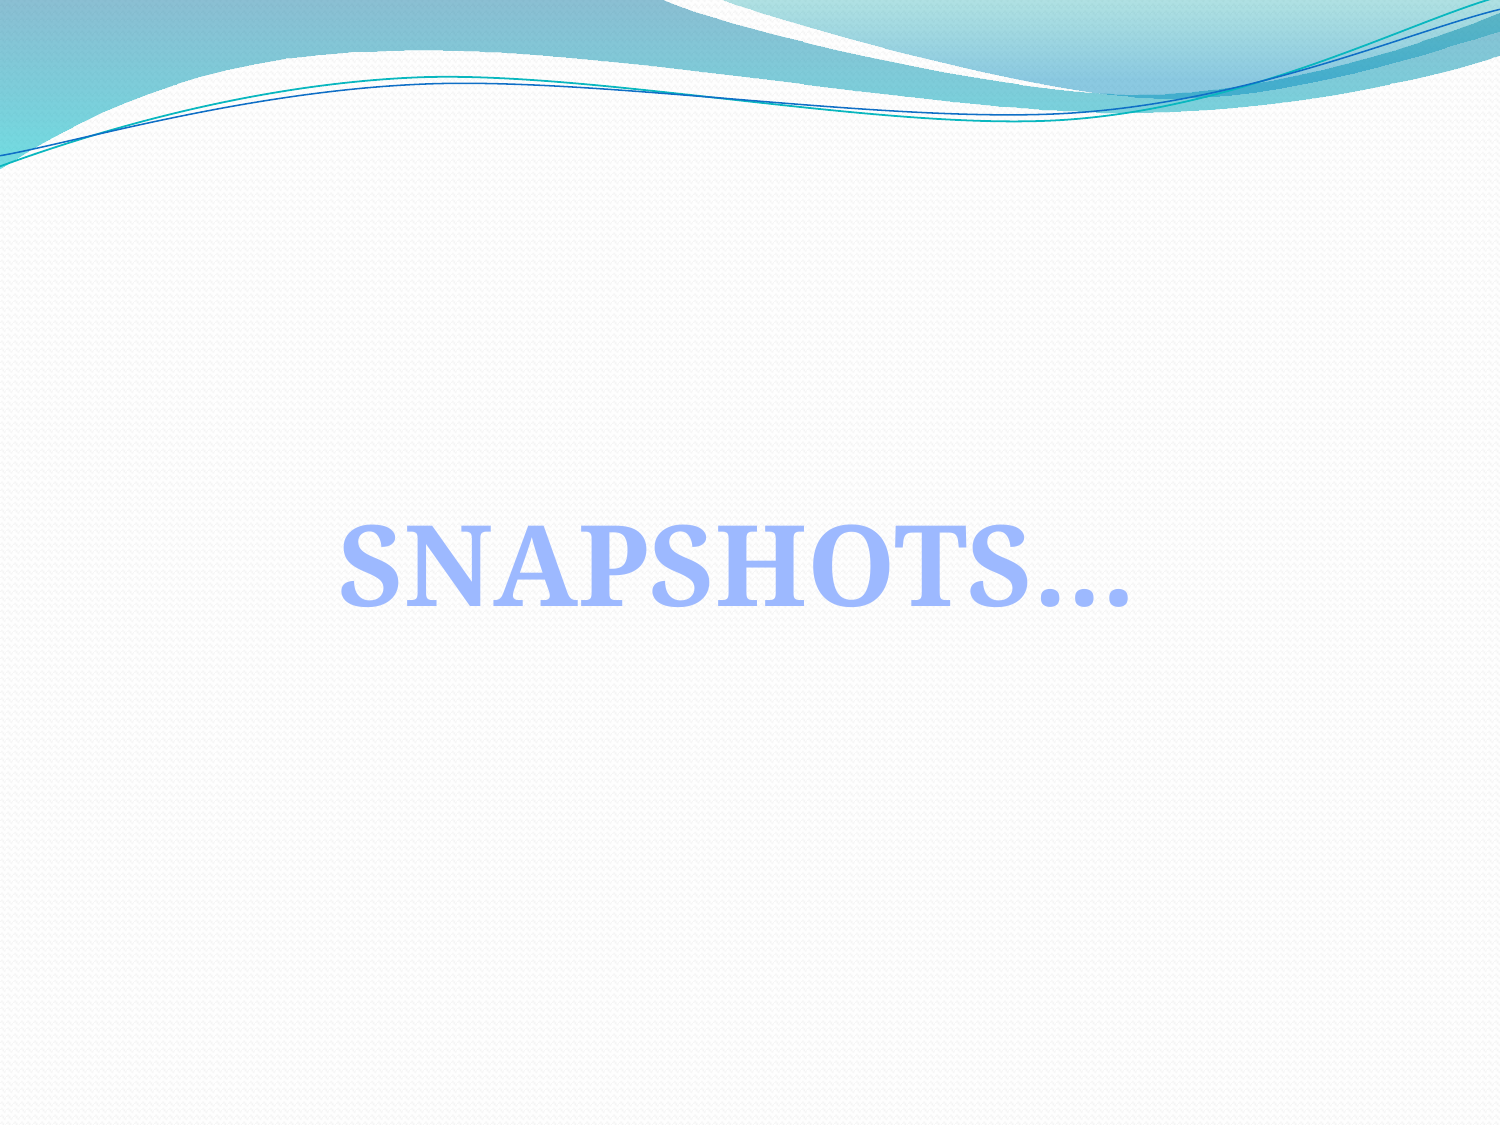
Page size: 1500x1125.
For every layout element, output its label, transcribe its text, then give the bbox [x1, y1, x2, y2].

text_box SNAPSHOTS… [323, 486, 1152, 637]
